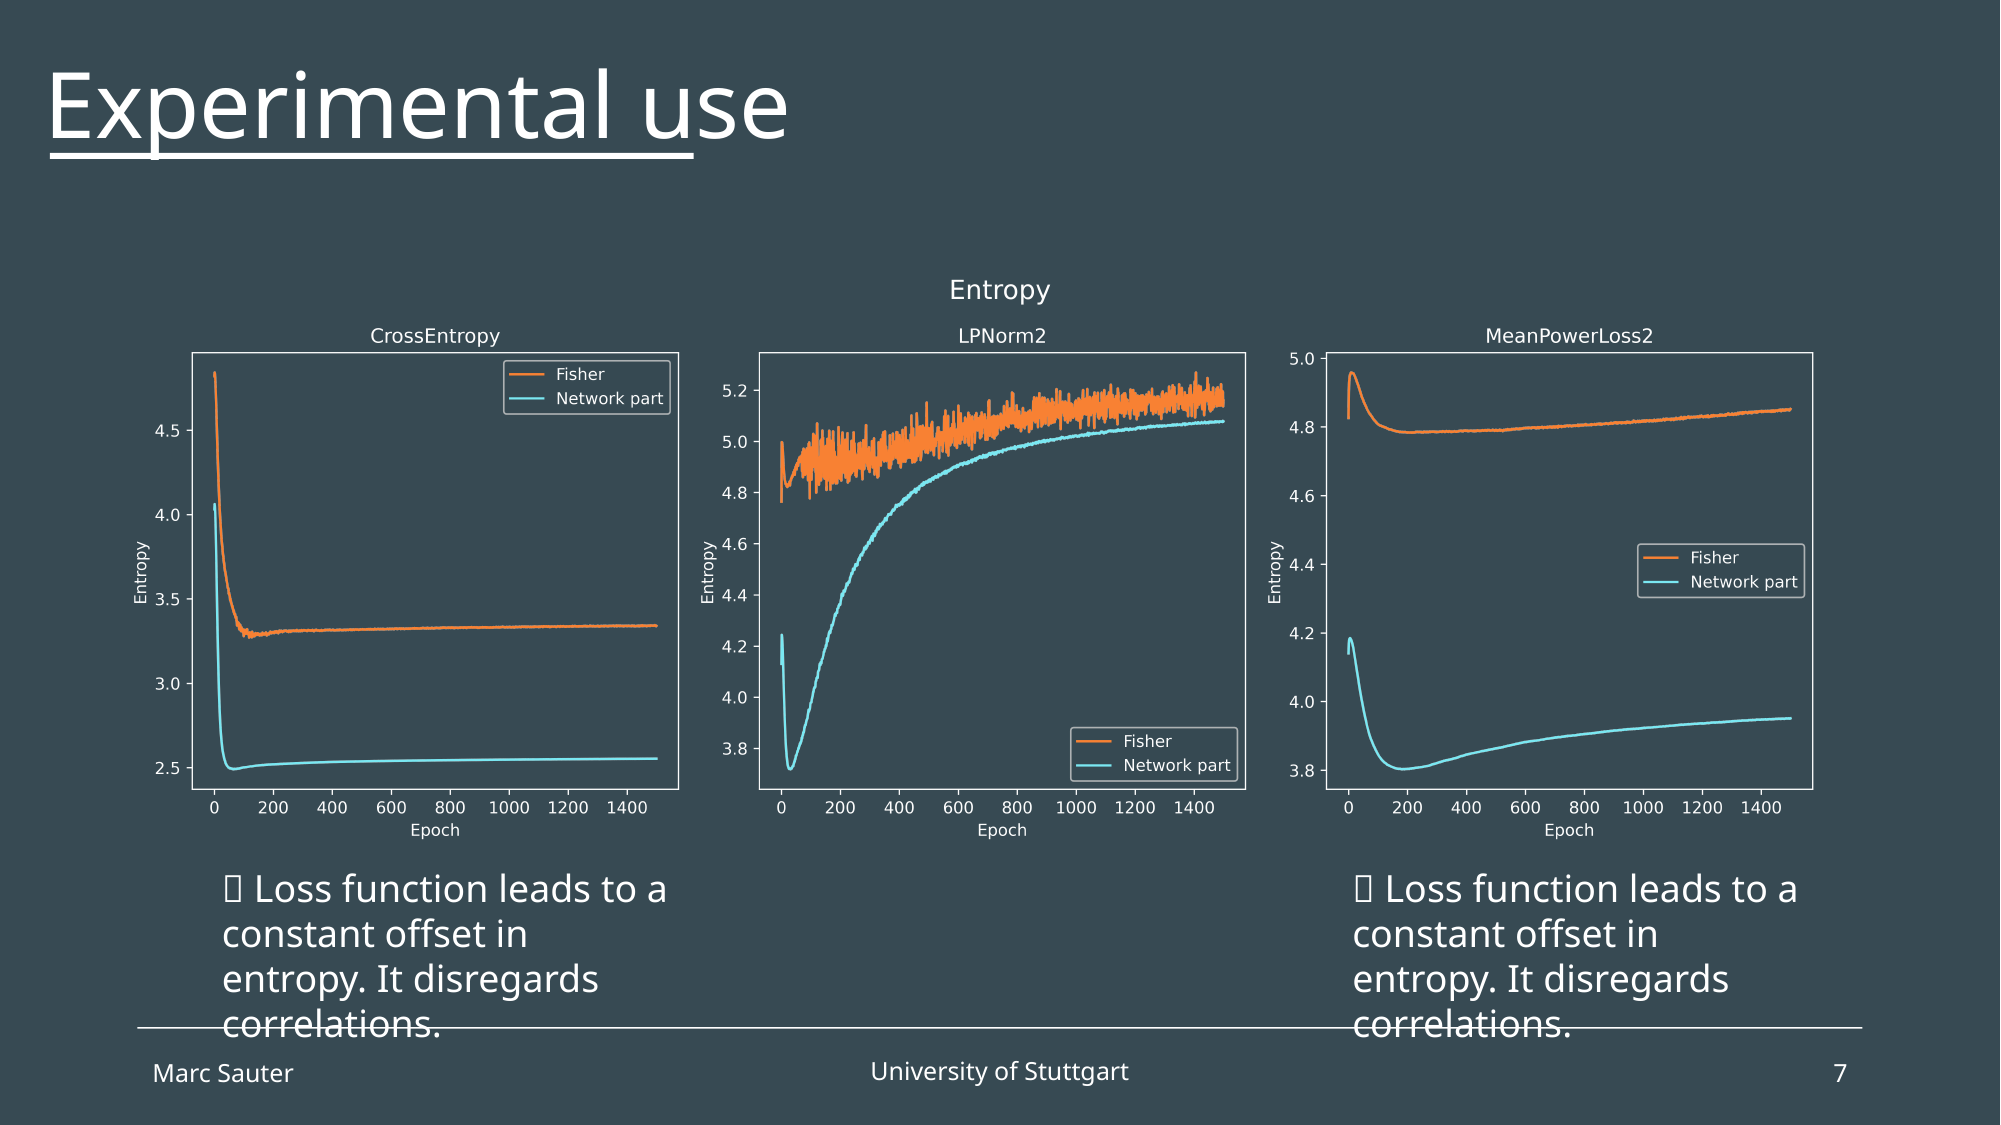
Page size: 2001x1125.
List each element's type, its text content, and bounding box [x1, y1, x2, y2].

title Experimental use [29, 0, 1755, 218]
slide_number 7 [1412, 1042, 1863, 1103]
slide_number Marc Sauter [137, 1042, 588, 1103]
picture [113, 266, 1887, 859]
text_box [48, 151, 695, 160]
text_box  Loss function leads to a constant offset in entropy. It disregards correlations. [207, 859, 694, 1053]
text_box  Loss function leads to a constant offset in entropy. It disregards correlations. [1337, 859, 1824, 1053]
footer University of Stuttgart [662, 1042, 1338, 1103]
